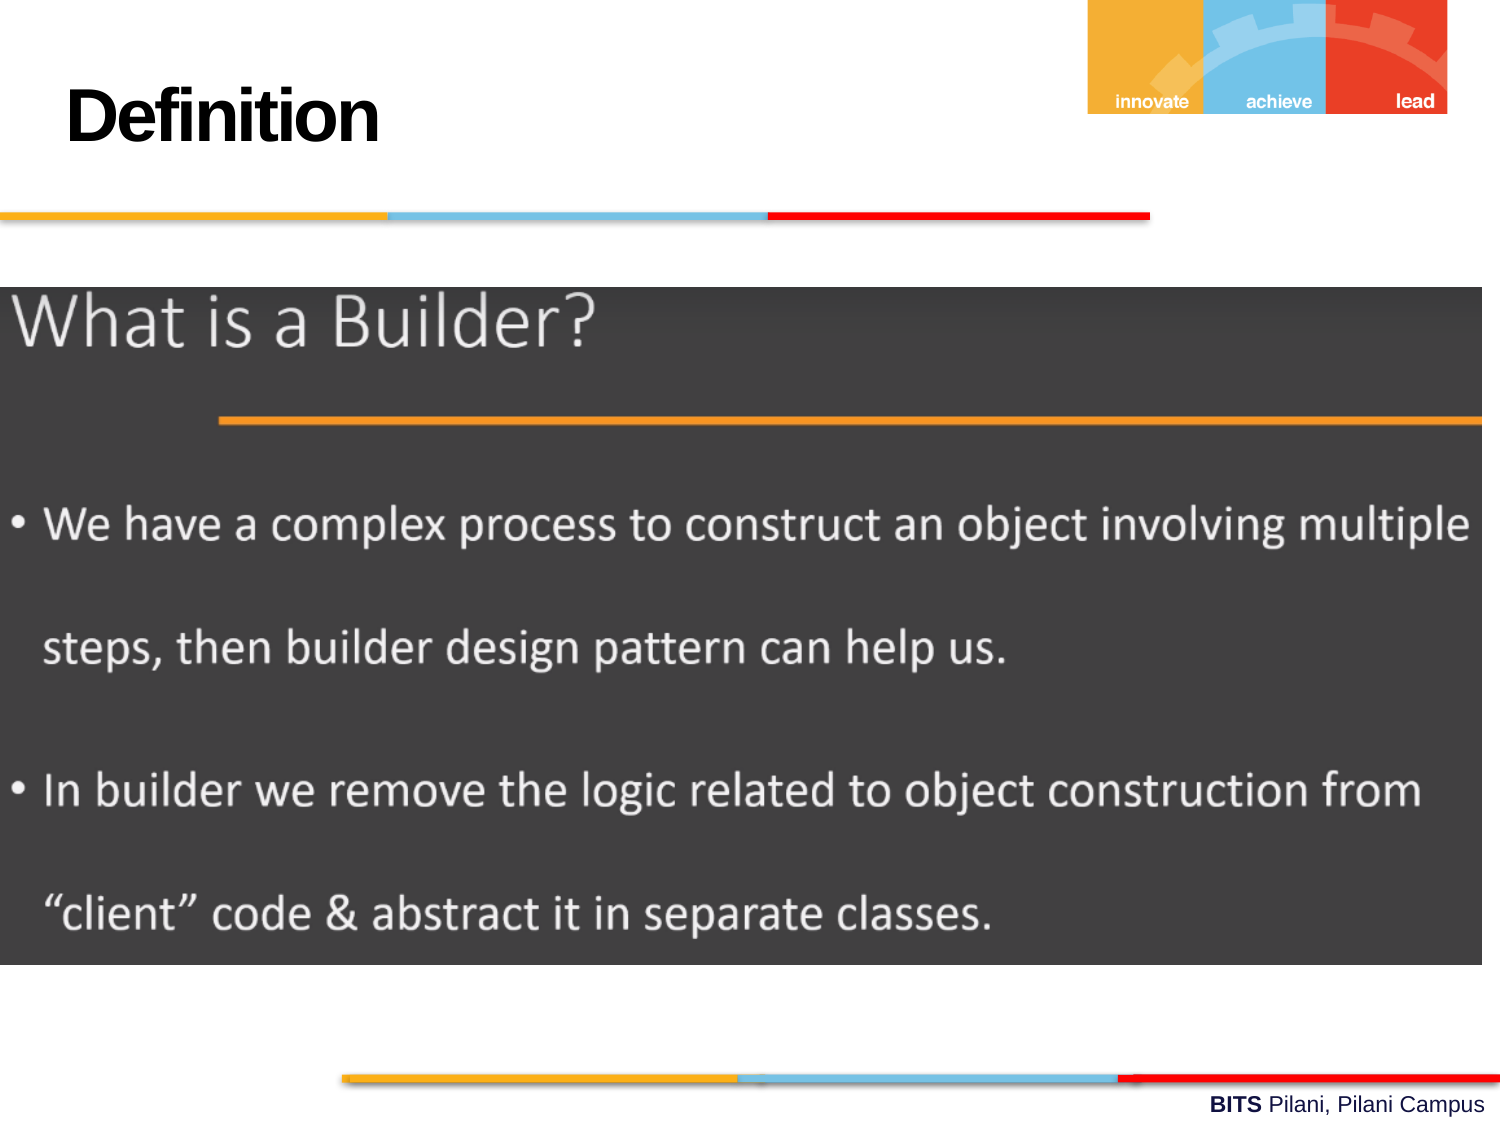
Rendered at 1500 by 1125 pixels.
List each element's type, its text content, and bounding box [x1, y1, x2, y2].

list Definition [50, 24, 1088, 213]
picture [0, 287, 1482, 965]
picture [1087, 0, 1448, 114]
